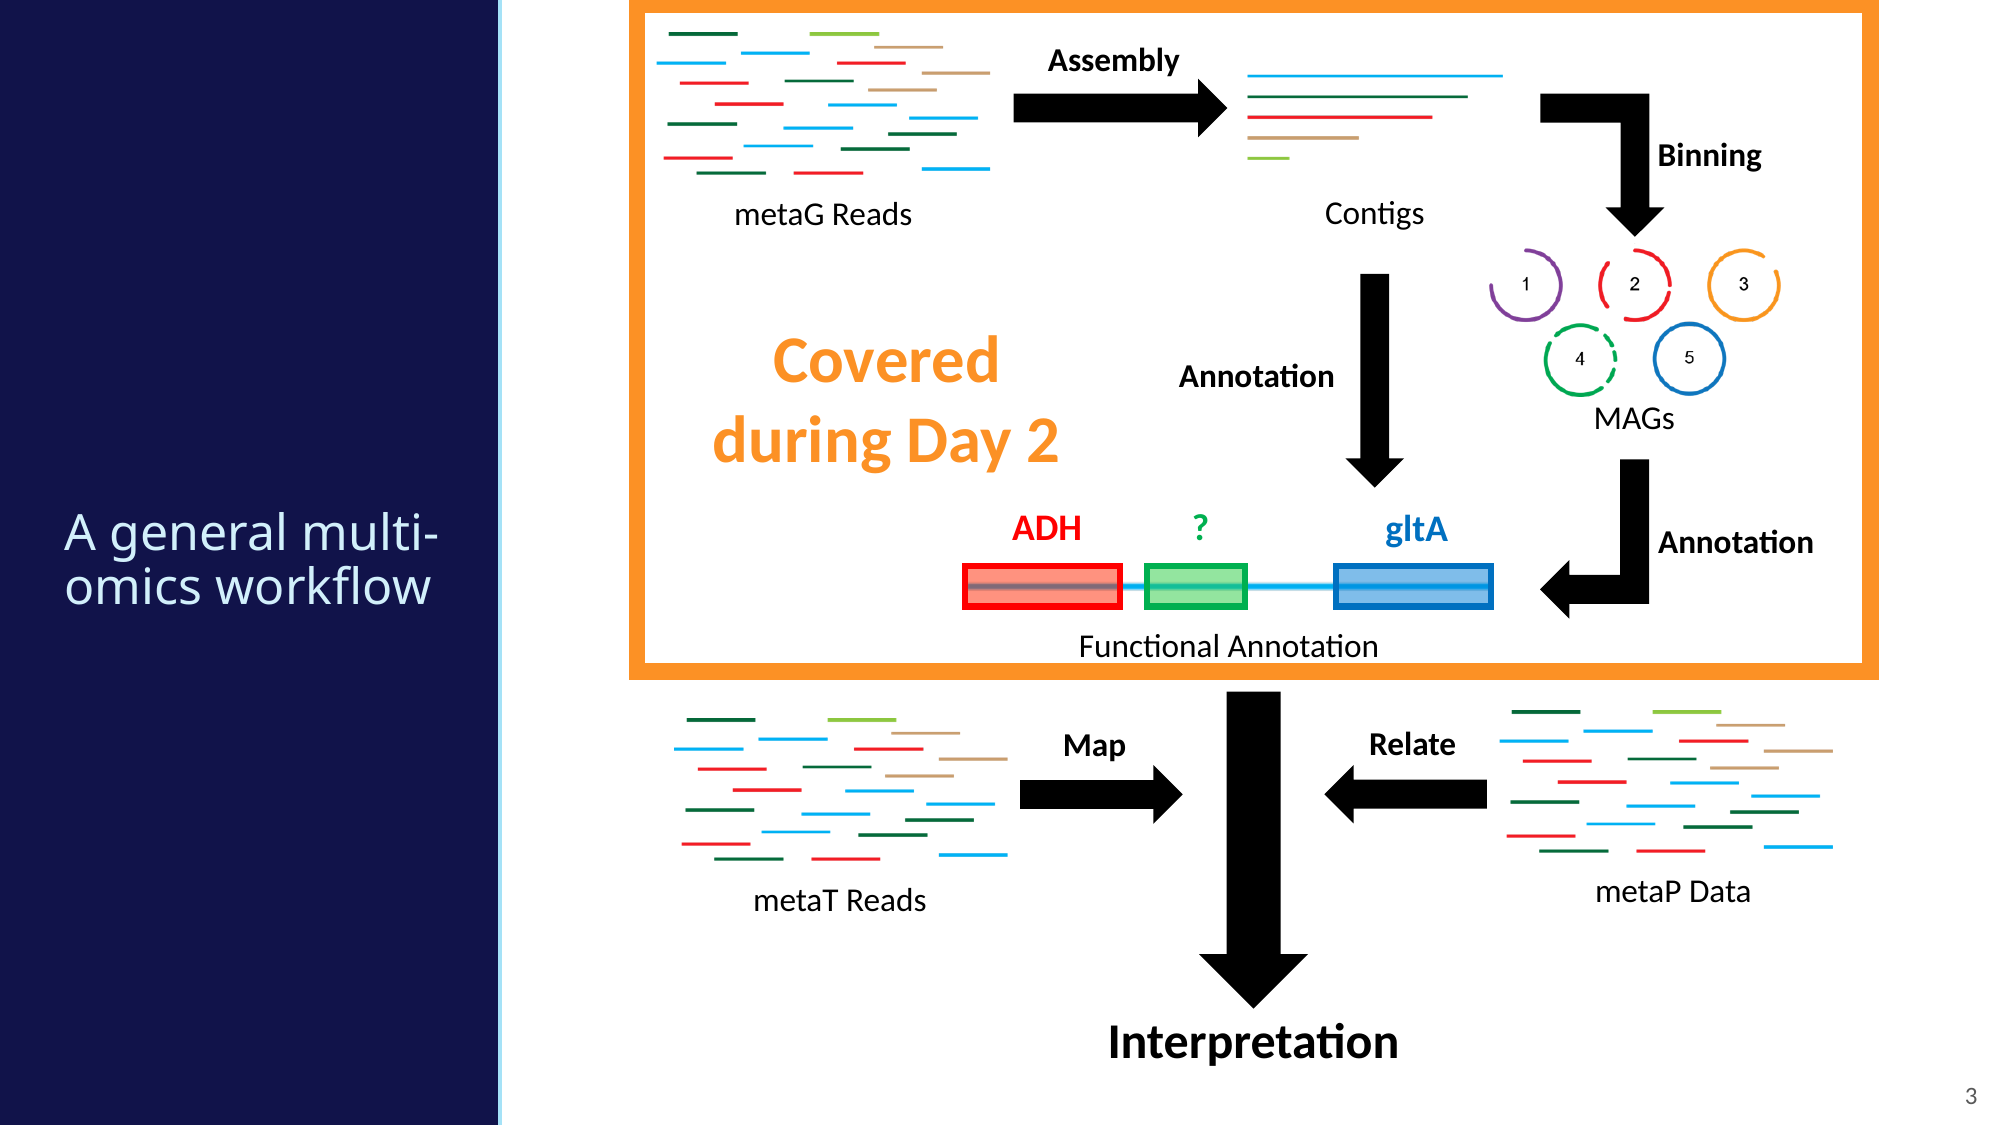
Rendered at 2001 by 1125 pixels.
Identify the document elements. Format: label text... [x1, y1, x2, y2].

picture [1471, 242, 1798, 397]
picture [674, 718, 1008, 870]
picture [1207, 56, 1542, 160]
text_box [1324, 764, 1487, 824]
text_box Relate [1354, 714, 1471, 770]
text_box Map [1048, 715, 1142, 771]
text_box metaT Reads [738, 870, 942, 925]
picture [656, 32, 991, 184]
slide_number 3 [1849, 1065, 2000, 1125]
picture [1499, 710, 1833, 862]
text_box Interpretation [1092, 1001, 1415, 1076]
text_box [1020, 765, 1183, 824]
text_box [1199, 691, 1309, 1001]
picture [887, 549, 1572, 617]
title A general multi-omics workflow [64, 111, 462, 1012]
text_box [636, 4, 1871, 673]
text_box metaP Data [1580, 862, 1767, 917]
